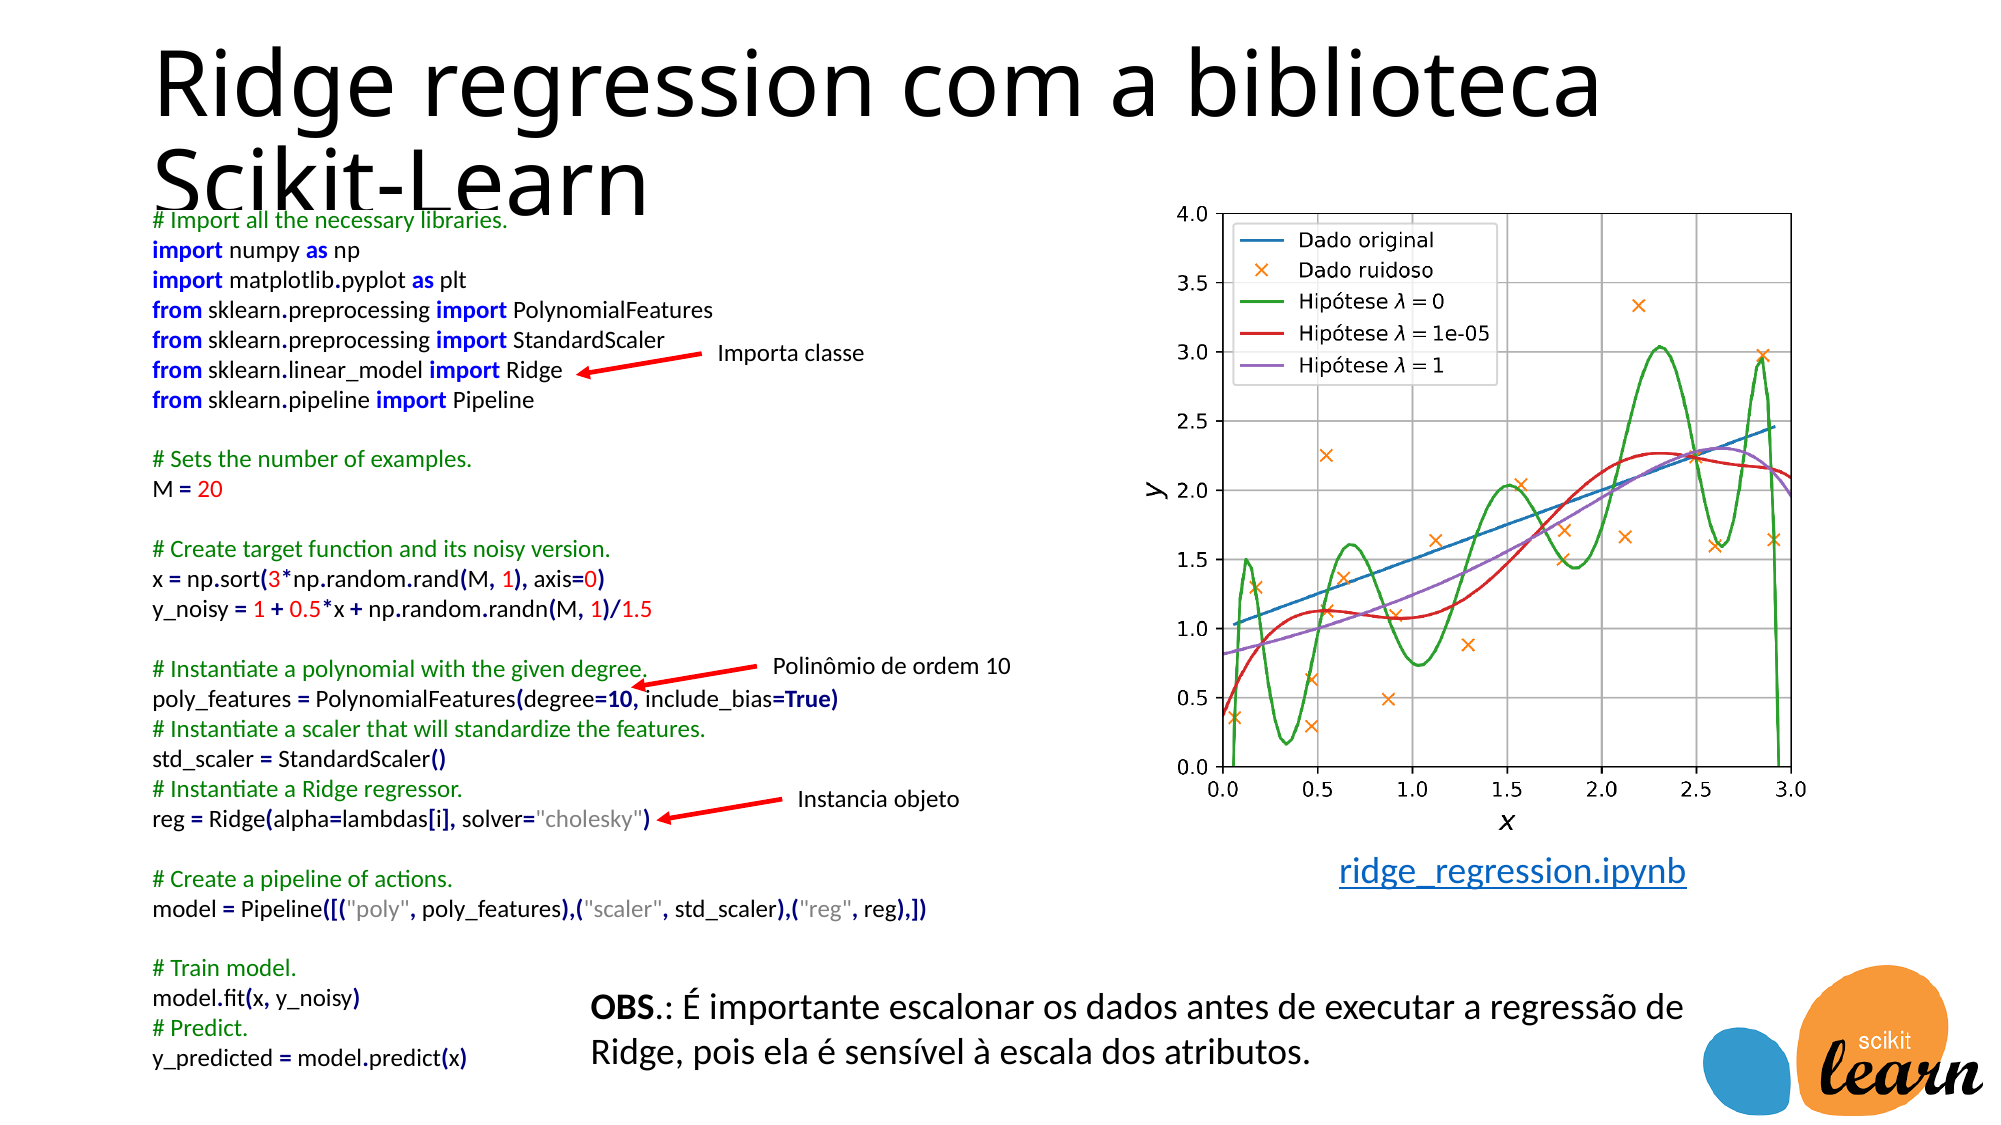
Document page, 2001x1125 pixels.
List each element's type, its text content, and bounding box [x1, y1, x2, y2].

text_box Instancia objeto [783, 774, 976, 820]
title Ridge regression com a biblioteca Scikit-Learn [137, 27, 1863, 246]
text_box OBS.: É importante escalonar os dados antes de executar a regressão de Ridge, pois ela é sensível à escala dos atributos. [575, 974, 1703, 1080]
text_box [656, 799, 783, 821]
text_box # Import all the necessary libraries. import numpy as np import matplotlib.pyplot as plt from sklearn.preprocessing import PolynomialFeatures from sklearn.preprocessing import StandardScaler from sklearn.linear_model import Ridge from sklearn.pipeline import Pipeline # Sets the number of examples. M = 20 # Create target function and its noisy version. x = np.sort(3*np.random.rand(M, 1), axis=0) y_noisy = 1 + 0.5*x + np.random.randn(M, 1)/1.5 # Instantiate a polynomial with the given degree. poly_features = PolynomialFeatures(degree=10, include_bias=True) # Instantiate a scaler that will standardize the features. std_scaler = StandardScaler() # Instantiate a Ridge regressor. reg = Ridge(alpha=lambdas[i], solver="cholesky") # Create a pipeline of actions. model = Pipeline([("poly", poly_features),("scaler", std_scaler),("reg", reg),]) # Train model. model.fit(x, y_noisy) # Predict. y_predicted = model.predict(x) [137, 196, 962, 1080]
text_box ridge_regression.ipynb [1324, 838, 1702, 899]
text_box Polinômio de ordem 10 [758, 642, 1027, 687]
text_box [575, 353, 702, 375]
picture [1703, 965, 1983, 1116]
text_box Importa classe [702, 329, 880, 375]
picture [1141, 193, 1811, 834]
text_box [630, 666, 757, 688]
